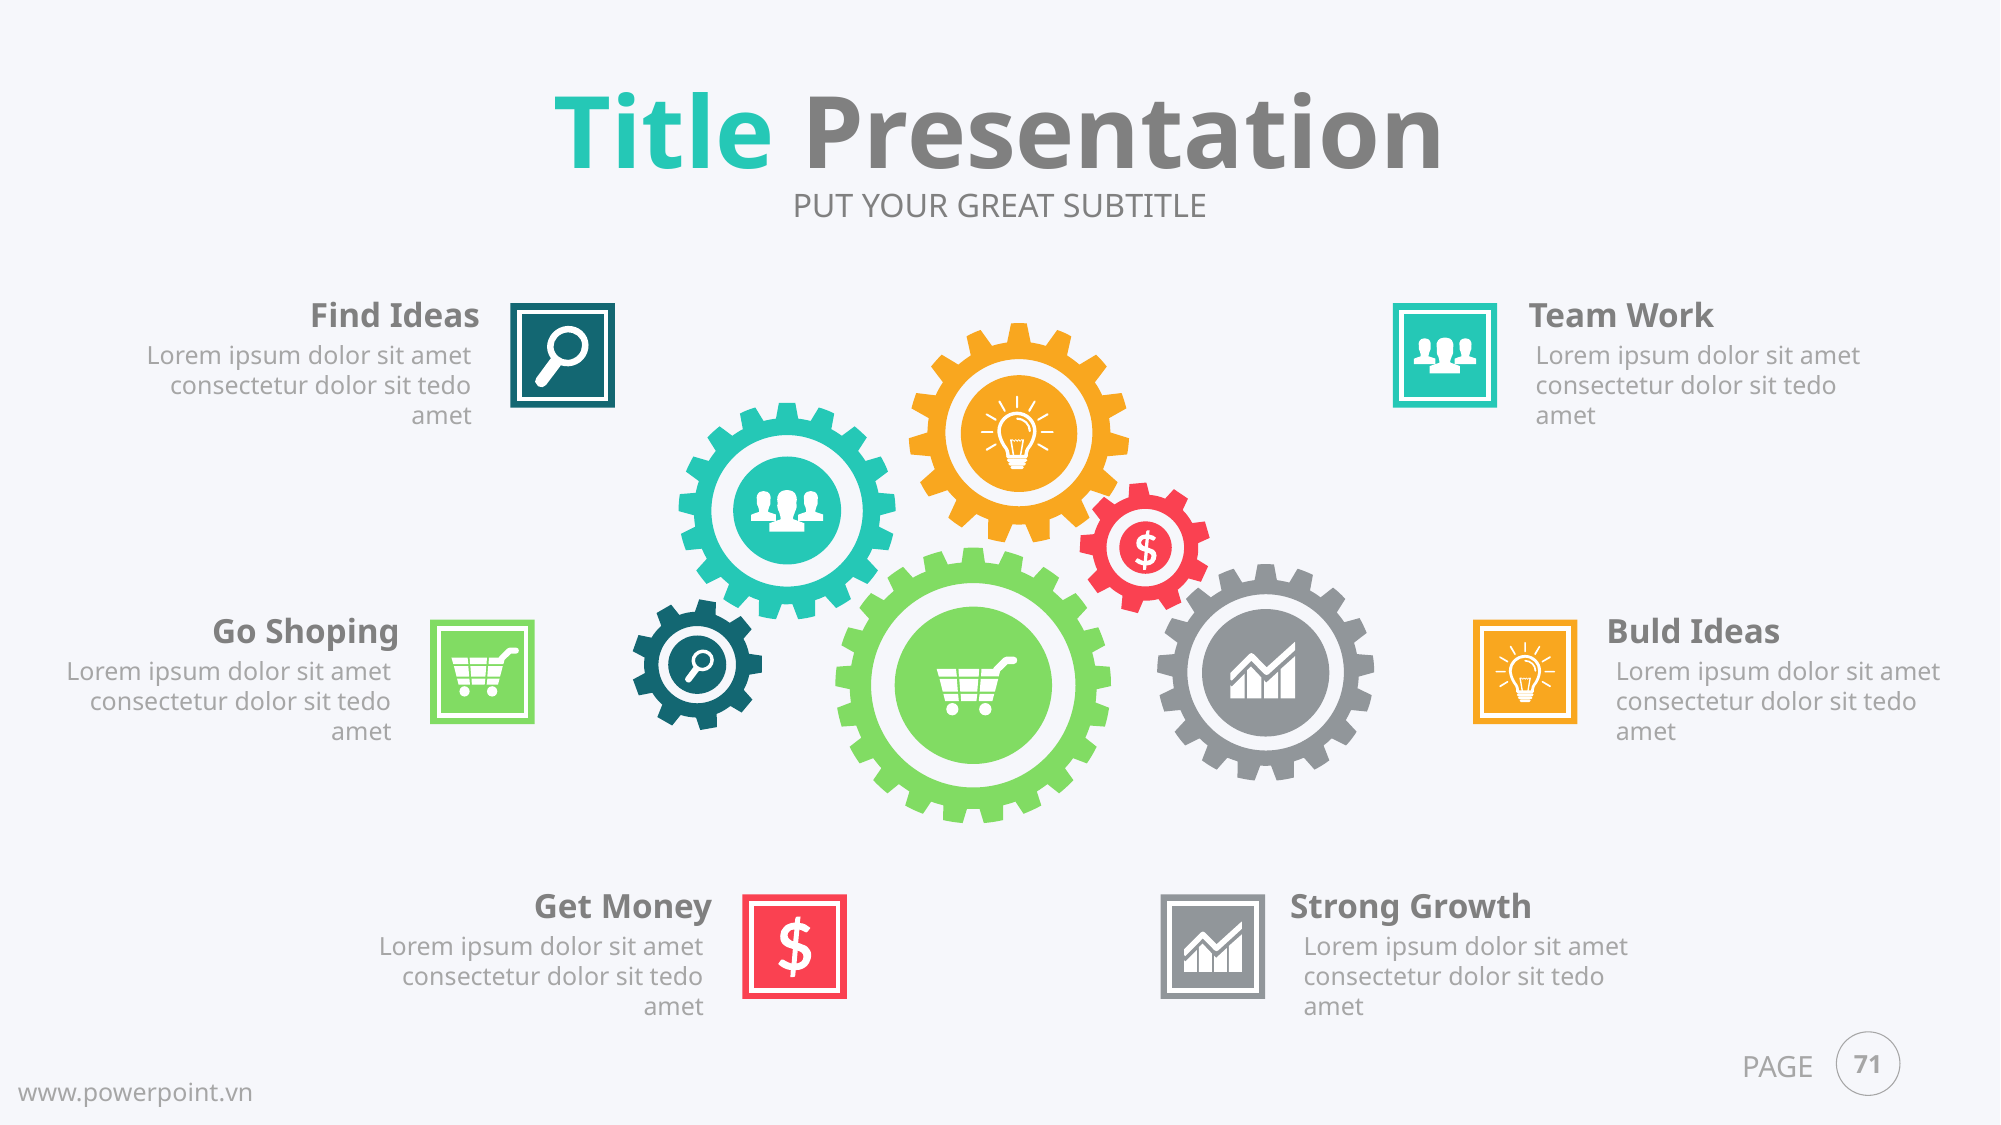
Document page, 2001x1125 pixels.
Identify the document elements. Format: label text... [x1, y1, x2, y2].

text_box Lorem ipsum dolor sit amet consectetur dolor sit tedo amet [1601, 648, 1998, 753]
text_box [742, 894, 847, 999]
text_box Strong Growth [1275, 878, 1548, 933]
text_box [1079, 482, 1210, 614]
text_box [678, 402, 896, 620]
text_box Lorem ipsum dolor sit amet consectetur dolor sit tedo amet [1521, 331, 1918, 437]
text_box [632, 599, 762, 731]
text_box Find Ideas [295, 286, 495, 342]
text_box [493, 64, 1507, 237]
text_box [908, 323, 1129, 543]
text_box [1392, 303, 1498, 408]
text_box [835, 547, 1111, 824]
text_box Get Money [519, 878, 728, 933]
text_box Lorem ipsum dolor sit amet consectetur dolor sit tedo amet [322, 923, 719, 1028]
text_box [1157, 564, 1375, 781]
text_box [510, 303, 615, 408]
text_box Team Work [1513, 286, 1730, 342]
text_box Lorem ipsum dolor sit amet consectetur dolor sit tedo amet [1288, 923, 1686, 1028]
text_box Go Shoping [197, 603, 415, 658]
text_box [430, 619, 535, 725]
text_box Lorem ipsum dolor sit amet consectetur dolor sit tedo amet [90, 331, 487, 437]
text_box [1160, 894, 1266, 999]
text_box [1472, 619, 1578, 725]
text_box Buld Ideas [1591, 603, 1796, 658]
text_box Lorem ipsum dolor sit amet consectetur dolor sit tedo amet [10, 648, 407, 753]
